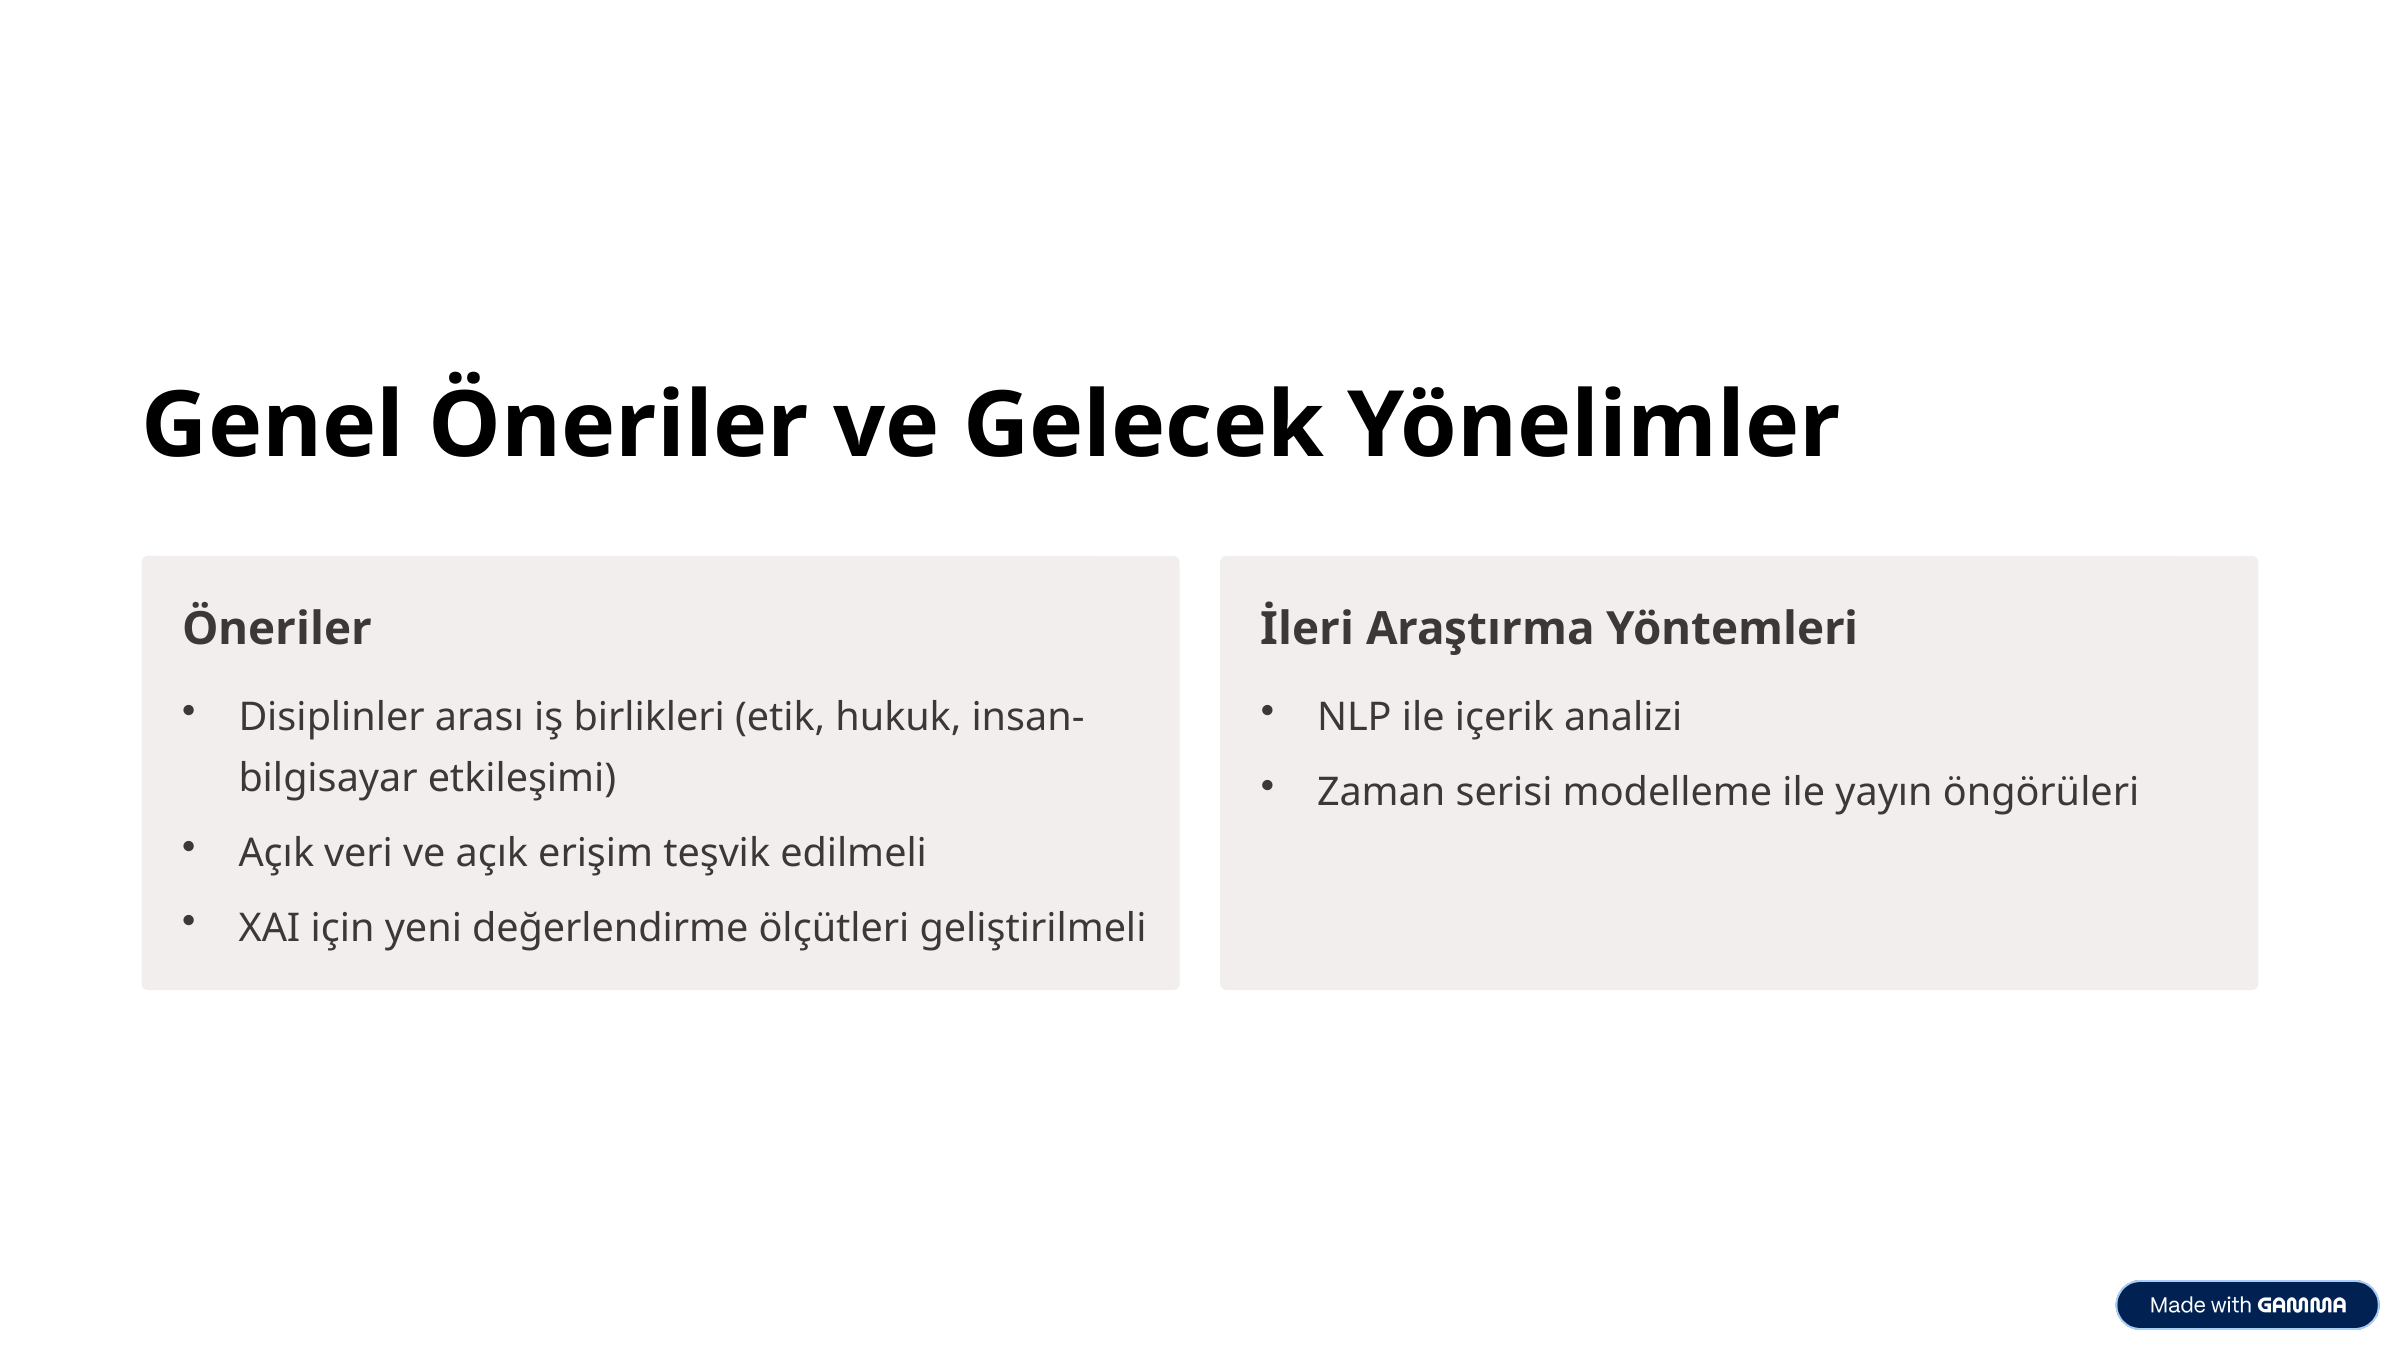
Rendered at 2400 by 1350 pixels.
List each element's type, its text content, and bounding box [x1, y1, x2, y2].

text_box NLP ile içerik analizi [1260, 678, 2218, 739]
text_box [1220, 555, 2259, 991]
text_box Disiplinler arası iş birlikleri (etik, hukuk, insan-bilgisayar etkileşimi) [182, 678, 1140, 800]
text_box Öneriler [182, 596, 643, 654]
picture [2106, 1271, 2389, 1339]
text_box XAI için yeni değerlendirme ölçütleri geliştirilmeli [182, 888, 1140, 950]
text_box İleri Araştırma Yöntemleri [1260, 596, 1878, 654]
text_box Açık veri ve açık erişim teşvik edilmeli [182, 813, 1140, 875]
text_box [141, 555, 1180, 991]
text_box Genel Öneriler ve Gelecek Yönelimler [141, 359, 1932, 475]
text_box Zaman serisi modelleme ile yayın öngörüleri [1260, 753, 2218, 814]
